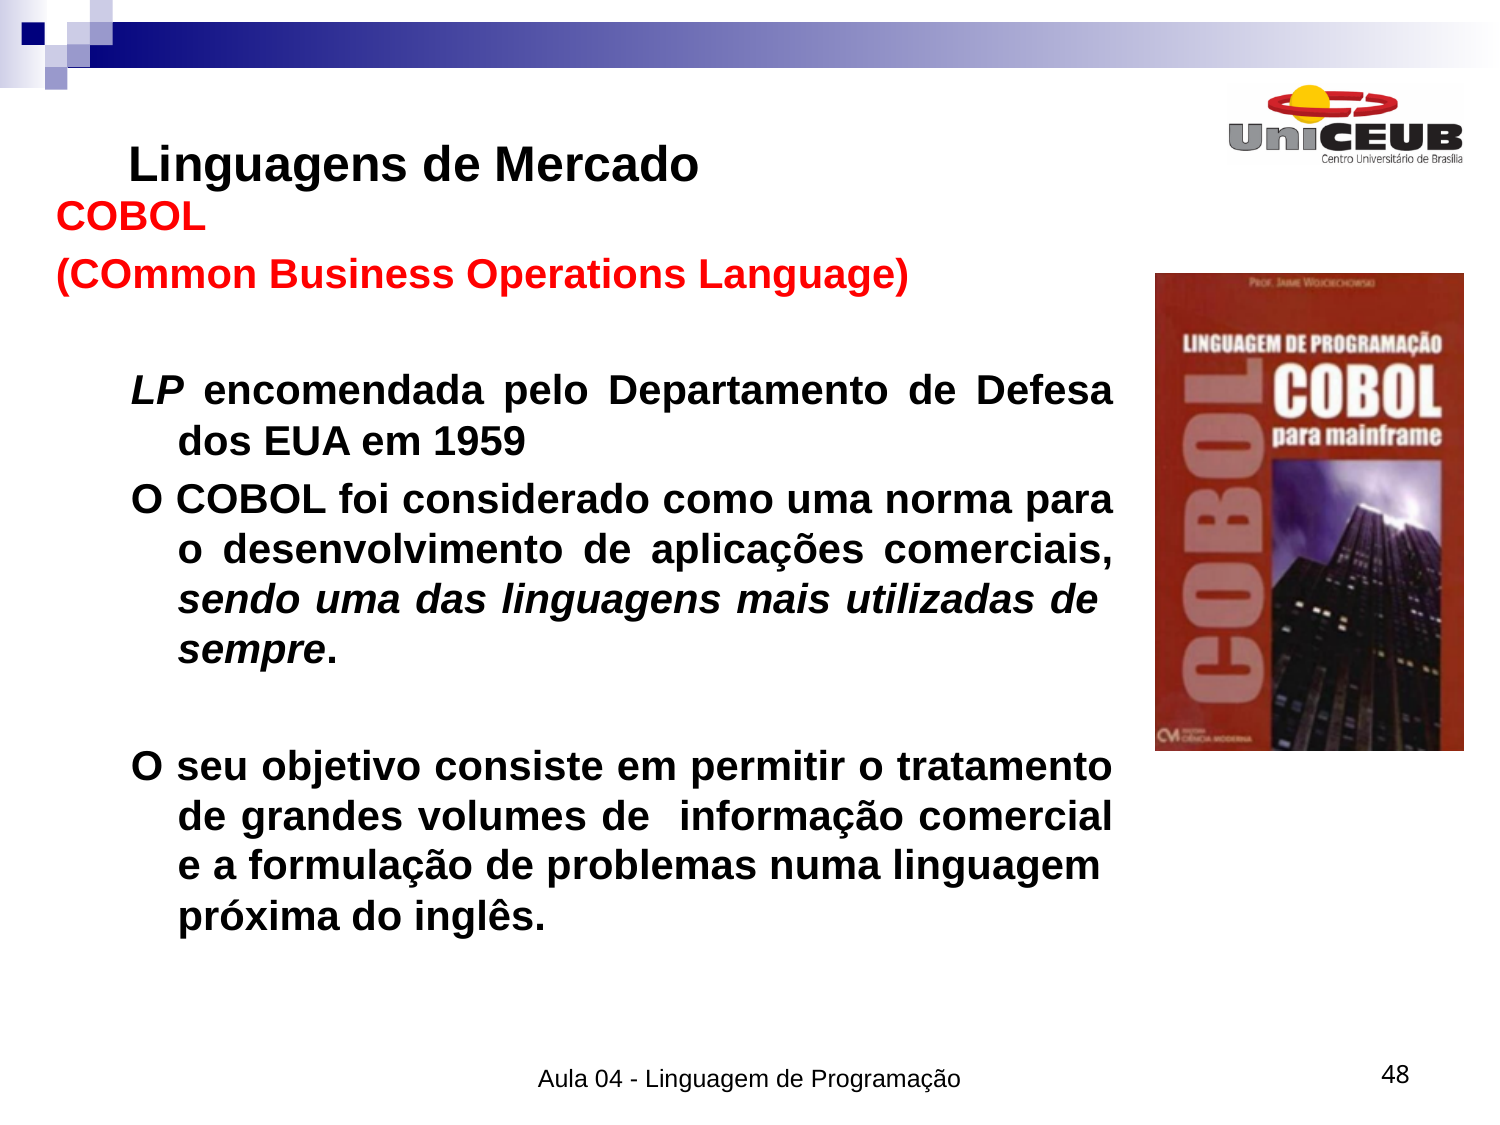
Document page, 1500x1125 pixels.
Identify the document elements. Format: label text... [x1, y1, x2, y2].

text_box COBOL (COmmon Business Operations Language) LP encomendada pelo Departamento de Defesa dos EUA em 1959 O COBOL foi considerado como uma norma para o desenvolvimento de aplicações comerciais, sendo uma das linguagens mais utilizadas de sempre. O seu objetivo consiste em permitir o tratamento de grandes volumes de informação comercial e a formulação de problemas numa linguagem próxima do inglês. [41, 180, 1129, 946]
text_box 48 [1074, 1024, 1425, 1100]
picture [1155, 273, 1464, 751]
picture [1227, 83, 1464, 165]
title Linguagens de Mercado [113, 48, 1464, 274]
footer Aula 04 - Linguagem de Programação [512, 1025, 988, 1100]
